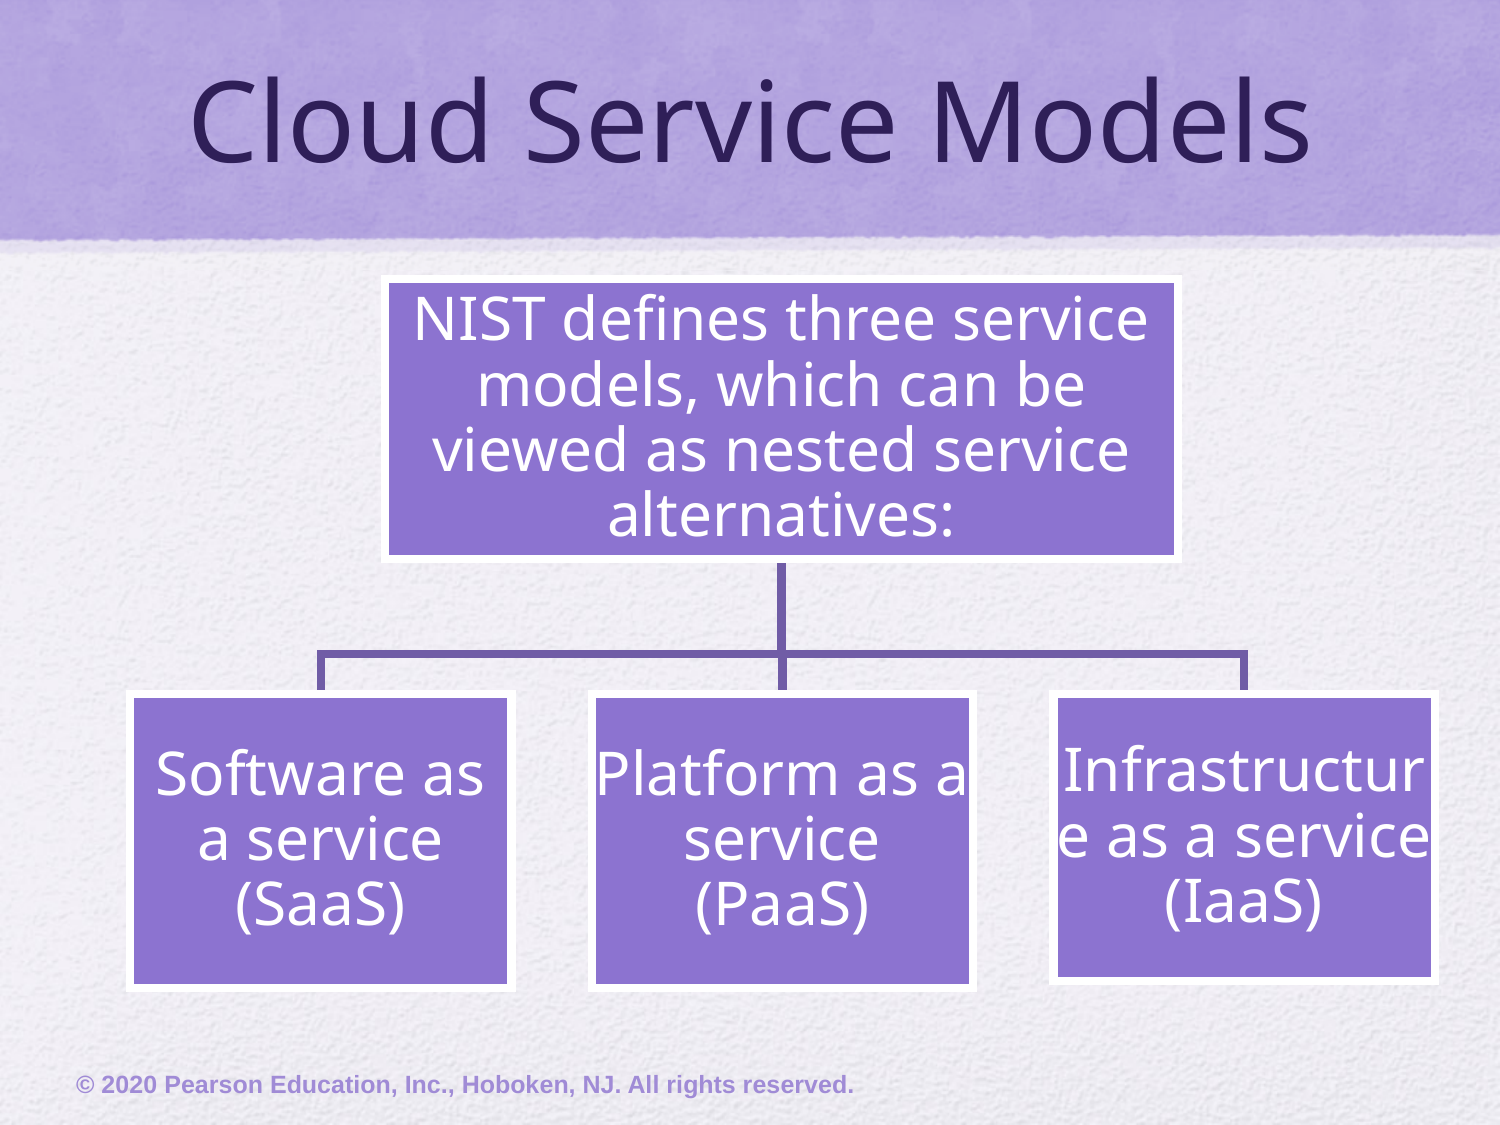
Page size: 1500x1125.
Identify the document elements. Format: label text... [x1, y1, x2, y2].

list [127, 276, 1438, 1046]
picture [0, 225, 1500, 1125]
footer © 2020 Pearson Education, Inc., Hoboken, NJ. All rights reserved. [60, 1042, 963, 1125]
title Cloud Service Models [129, 6, 1373, 239]
